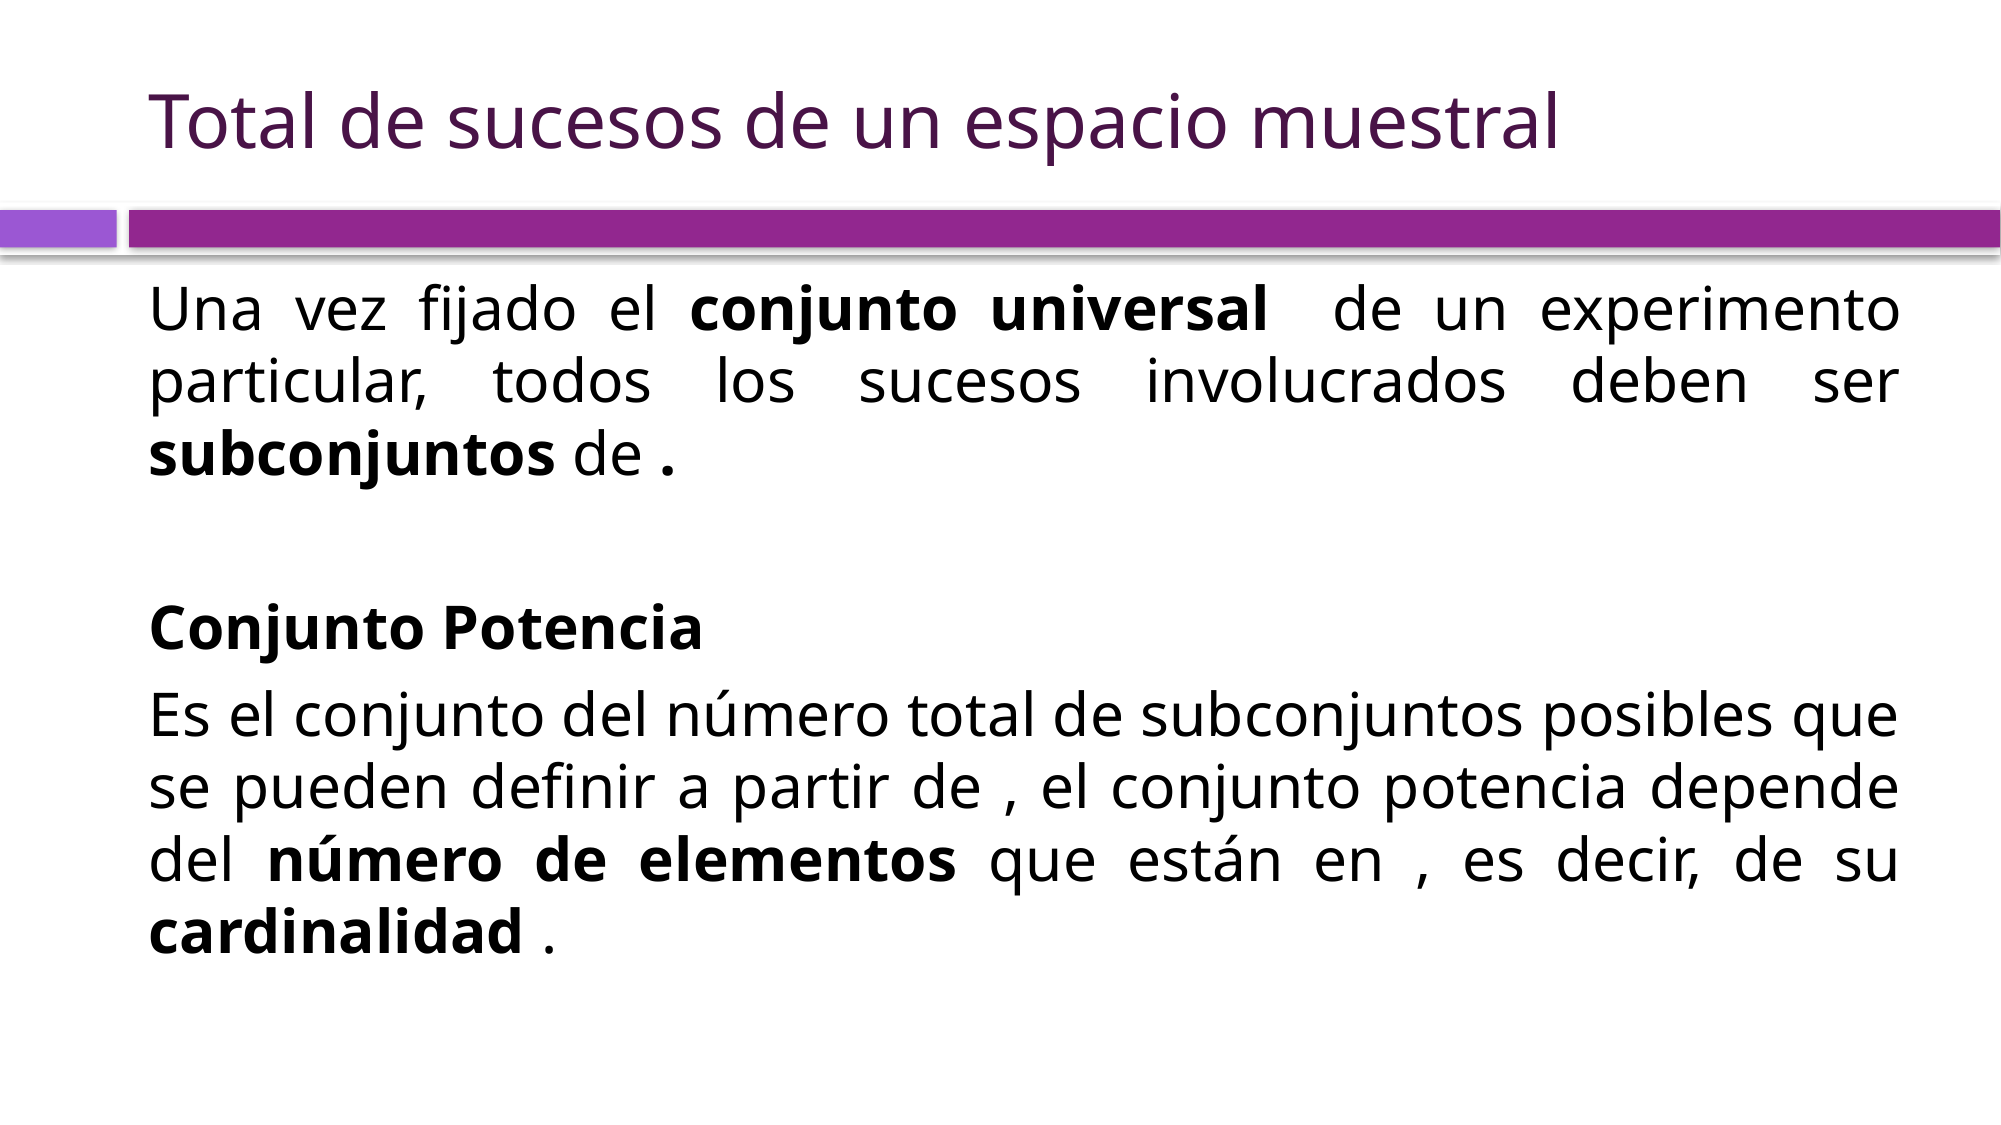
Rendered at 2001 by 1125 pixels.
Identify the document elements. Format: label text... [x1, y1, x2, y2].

title Total de sucesos de un espacio muestral [133, 37, 1918, 200]
